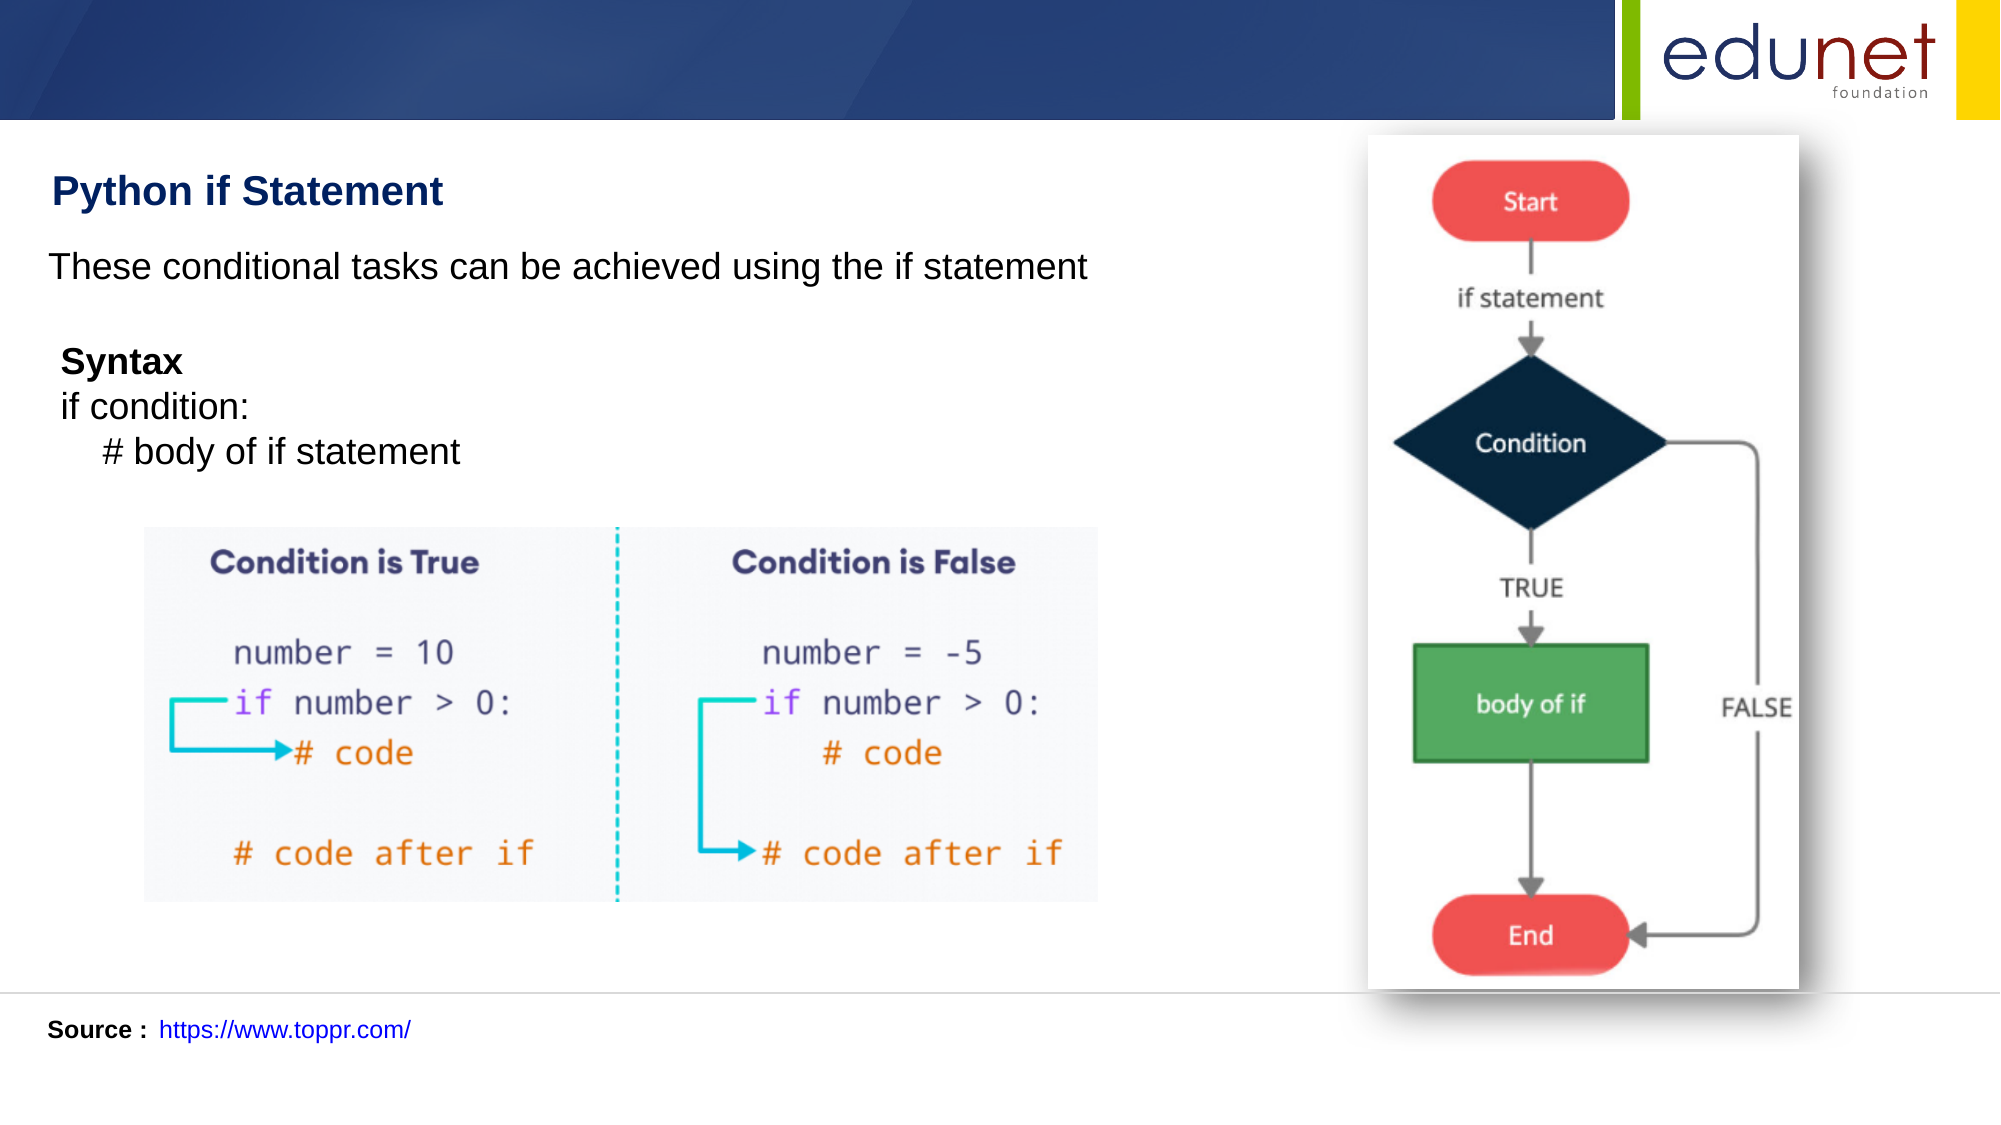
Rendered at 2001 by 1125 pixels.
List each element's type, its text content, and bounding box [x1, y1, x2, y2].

text_box These conditional tasks can be achieved using the if statement [33, 234, 1284, 295]
picture [1652, 12, 1948, 108]
picture [144, 526, 1098, 903]
picture [1368, 135, 1799, 990]
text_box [0, 992, 2000, 1053]
text_box Python if Statement [37, 156, 1041, 222]
text_box Syntax if condition: # body of if statement [45, 329, 1049, 480]
